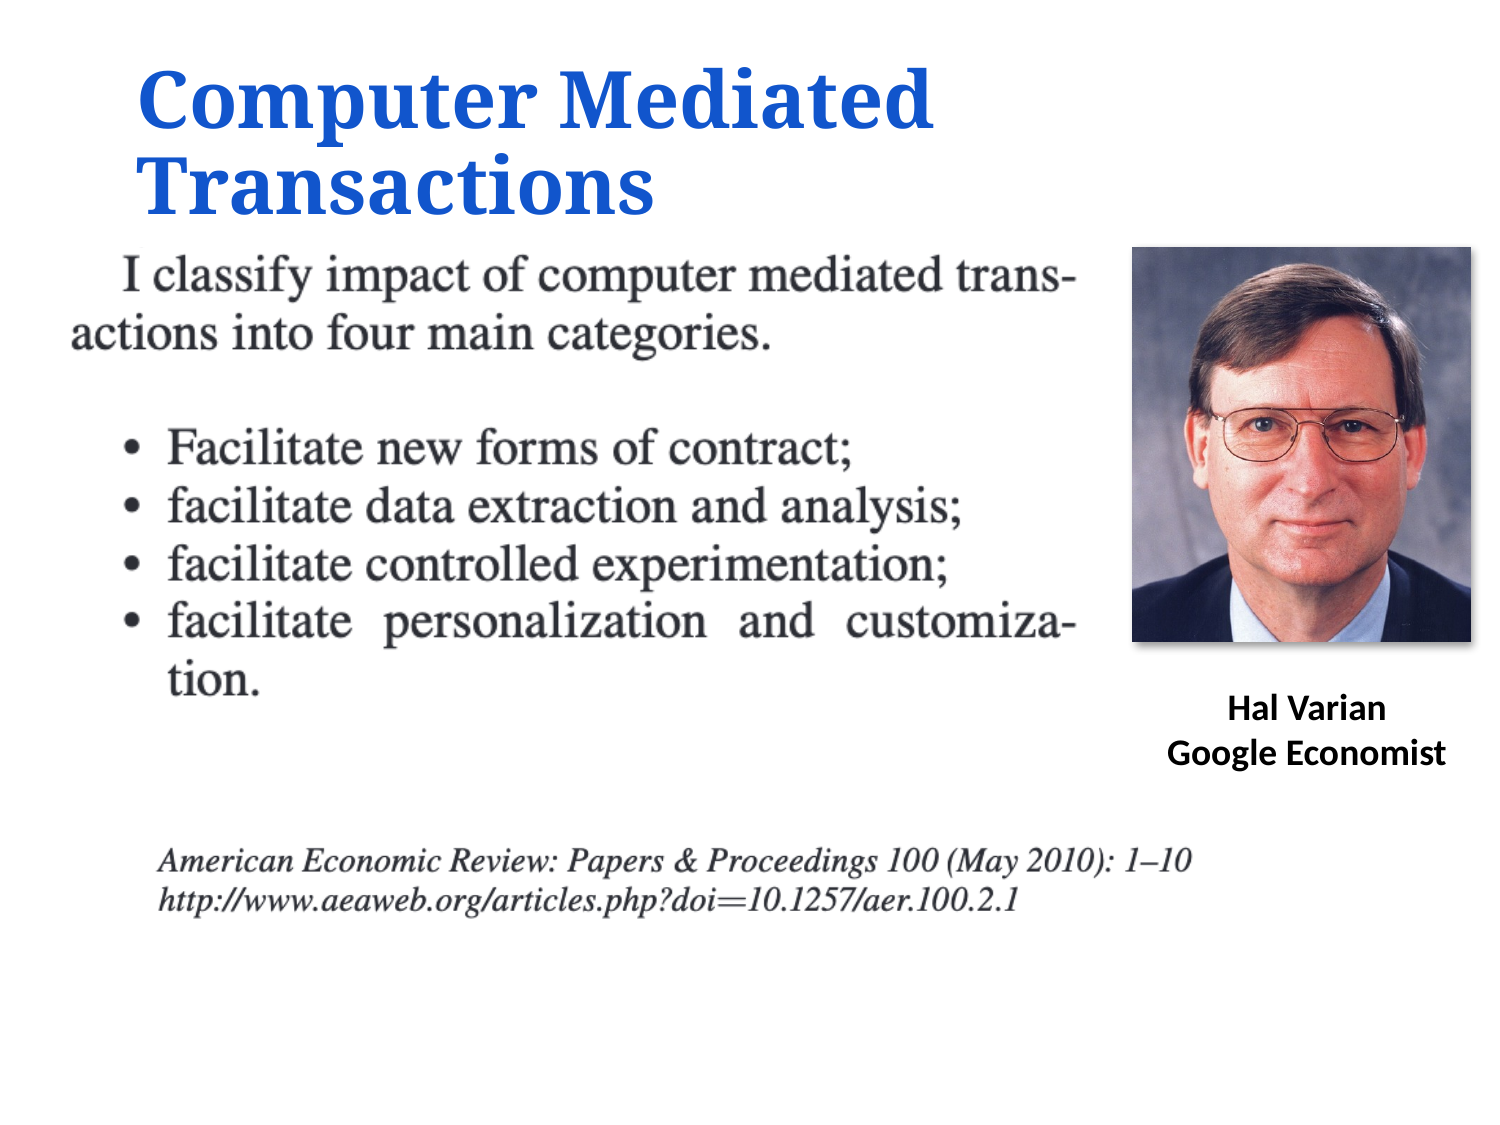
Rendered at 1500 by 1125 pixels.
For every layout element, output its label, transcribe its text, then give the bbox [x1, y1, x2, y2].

title Computer Mediated Transactions [121, 45, 1390, 171]
text_box Hal Varian Google Economist [1143, 675, 1471, 780]
picture [46, 247, 1471, 746]
picture [121, 822, 1221, 945]
